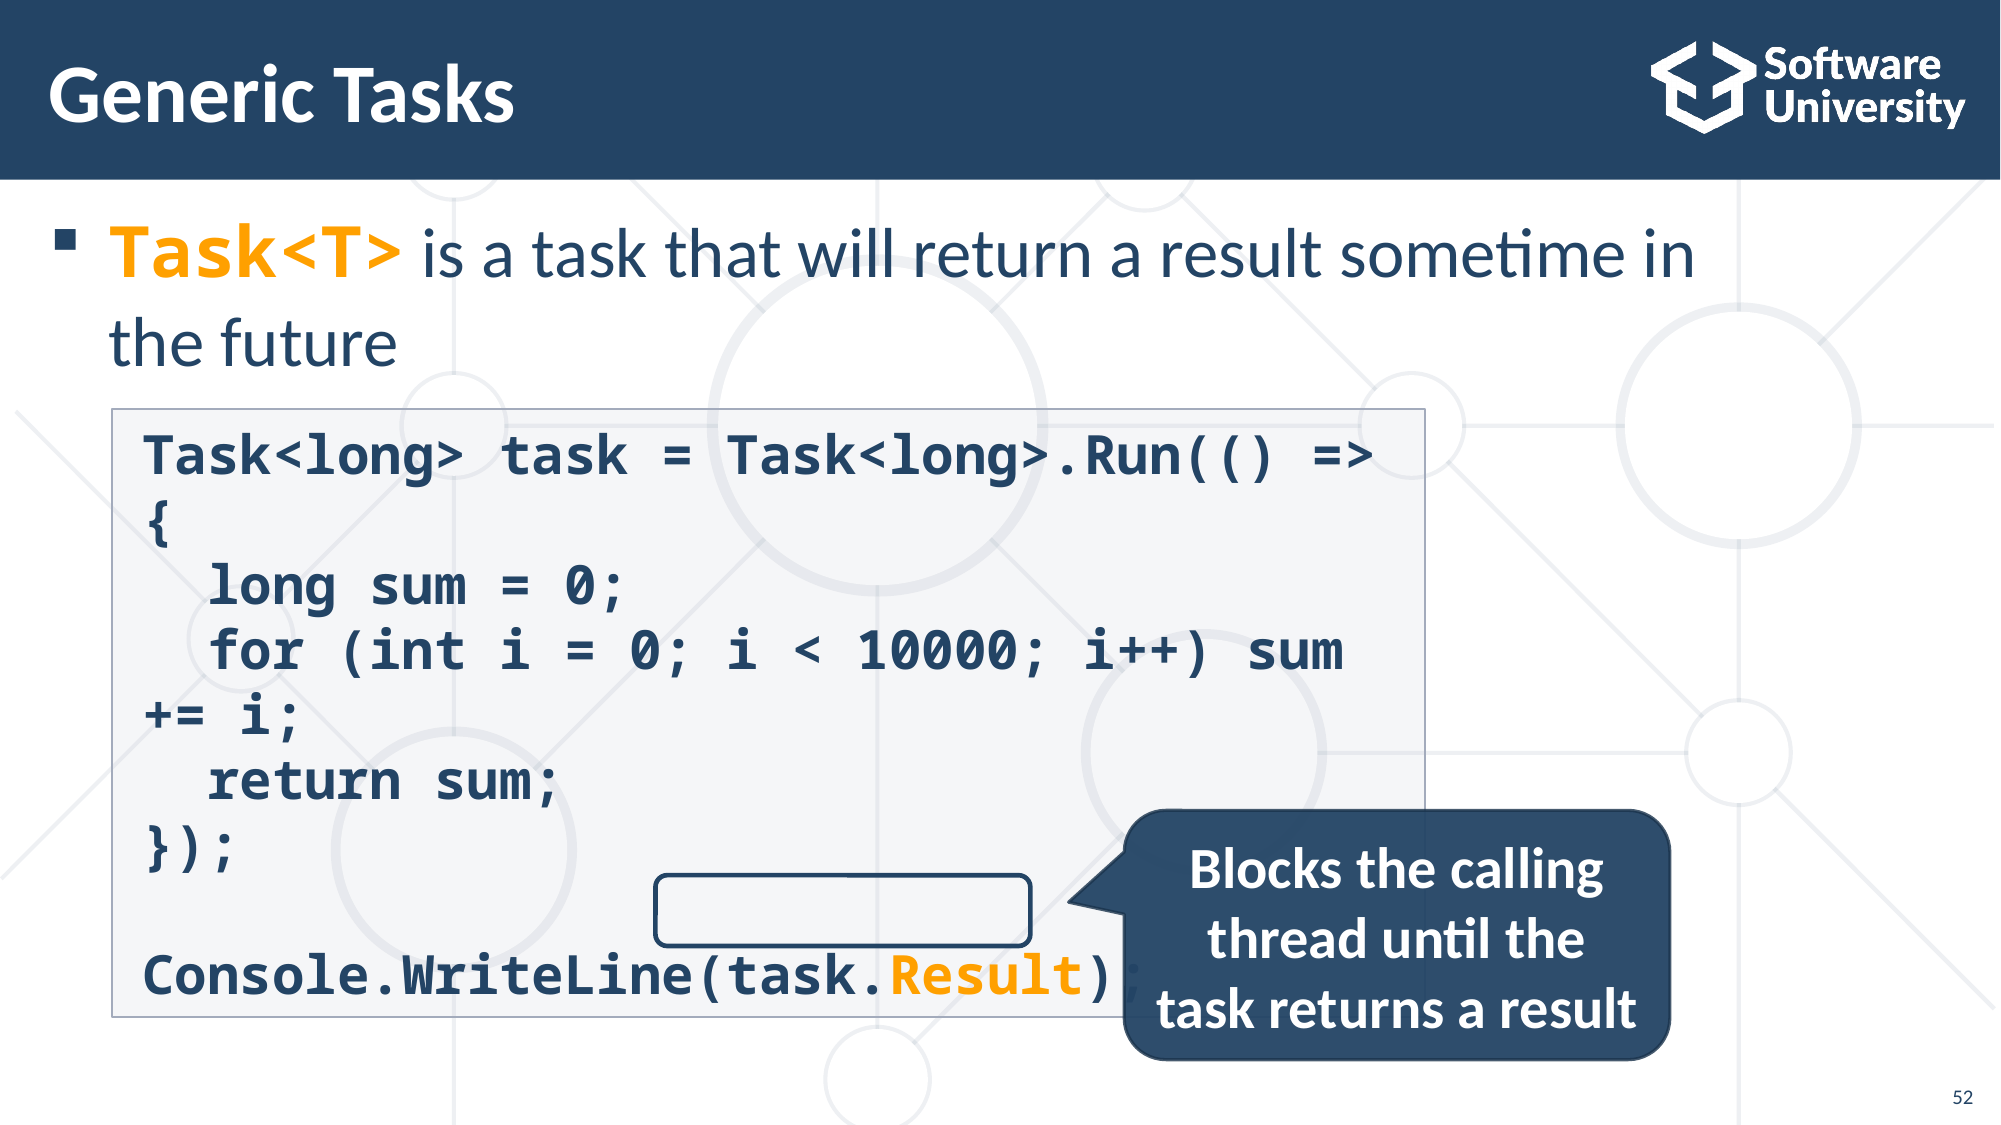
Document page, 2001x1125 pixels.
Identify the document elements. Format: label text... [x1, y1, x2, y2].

title Generic Tasks [31, 16, 1625, 162]
list Task<T> is a task that will return a result sometime in the future [31, 196, 1721, 1109]
text_box Task<long> task = Task<long>.Run(() => { long sum = 0; for (int i = 0; i < 10000; i++) sum += i; return sum; }); Console.WriteLine(task.Result); [112, 408, 1426, 1018]
text_box [653, 873, 1033, 949]
text_box Blocks the calling thread until the task returns a result [1066, 808, 1672, 1062]
picture [1651, 41, 1966, 134]
slide_number 52 [1928, 1067, 1989, 1117]
